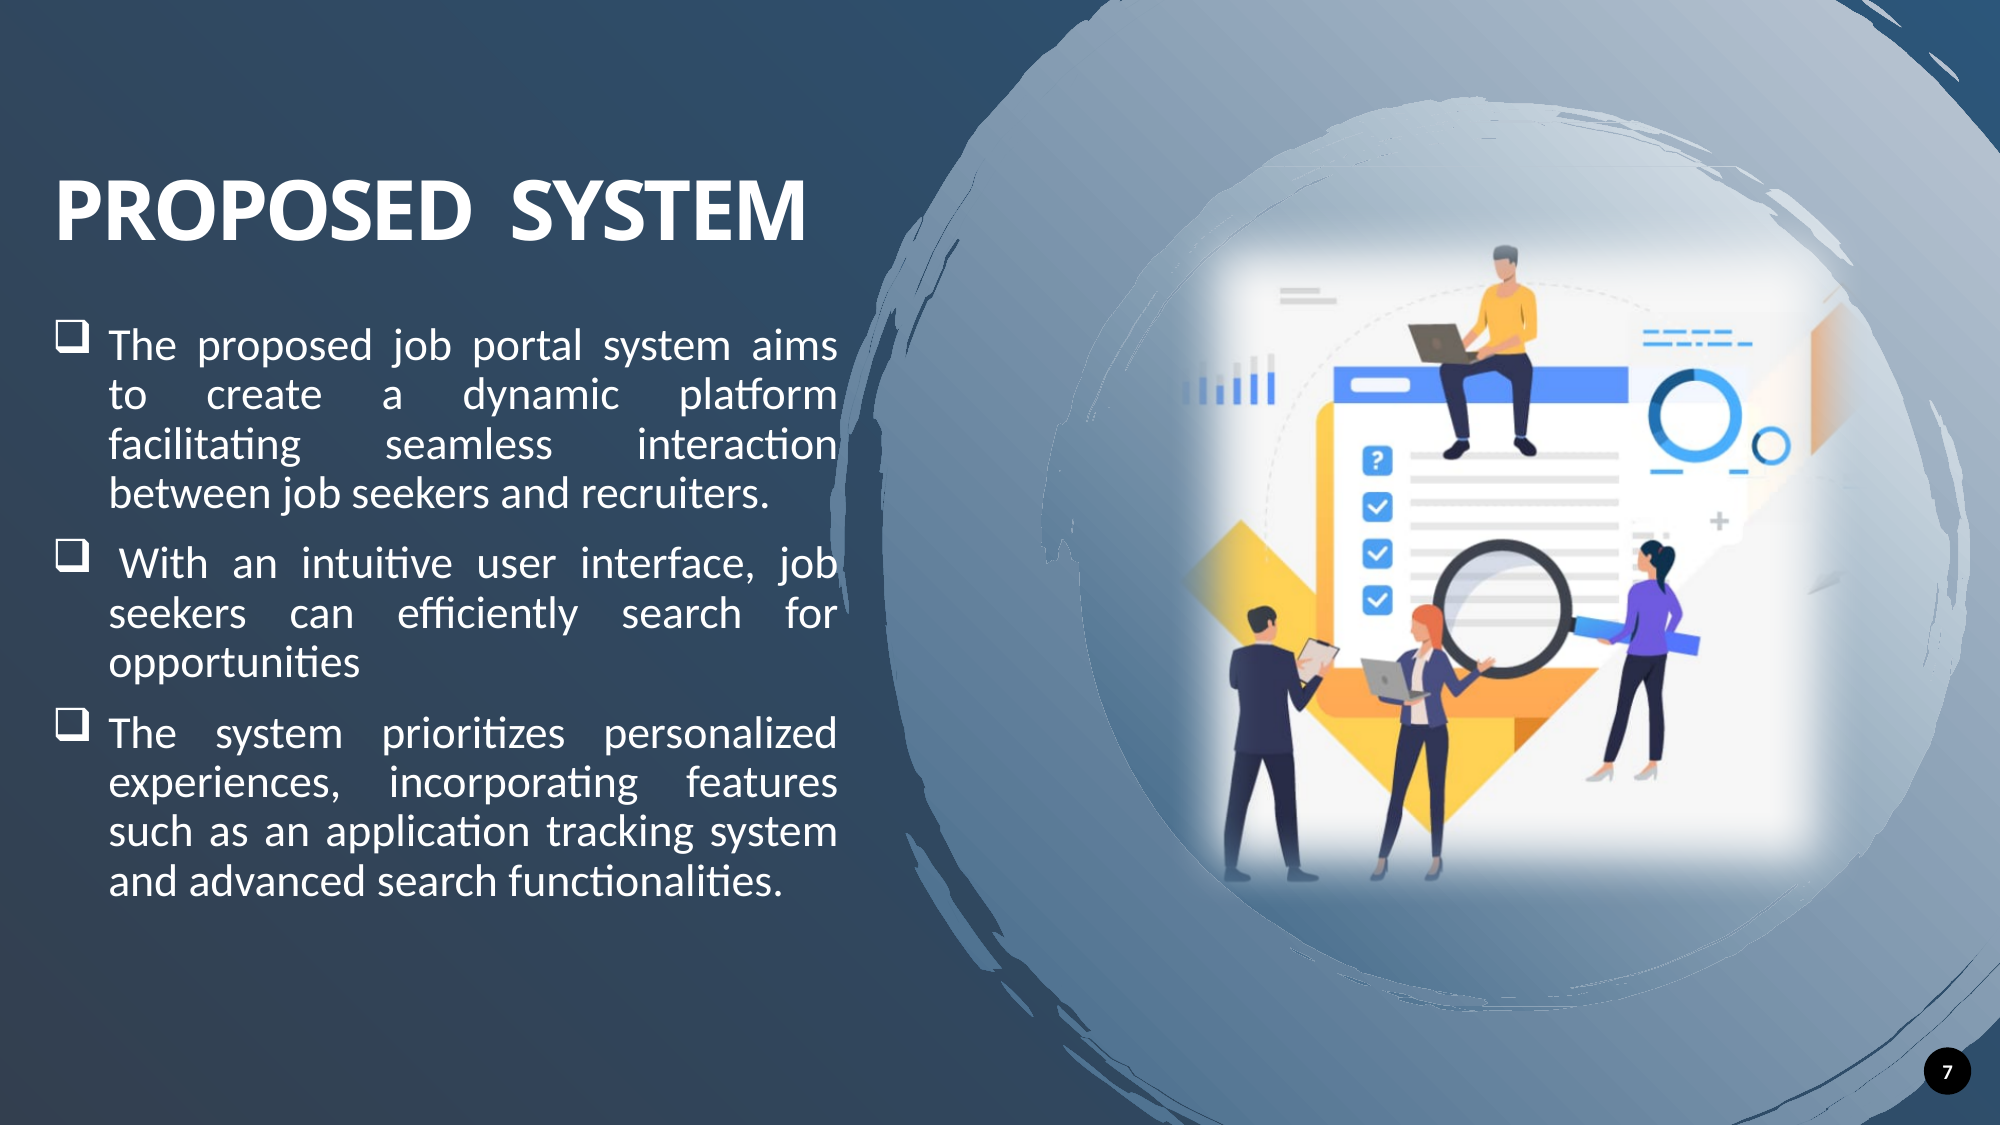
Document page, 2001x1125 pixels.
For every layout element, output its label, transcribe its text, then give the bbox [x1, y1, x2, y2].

list The proposed job portal system aims to create a dynamic platform facilitating seamless interaction between job seekers and recruiters. With an intuitive user interface, job seekers can efficiently search for opportunities The system prioritizes personalized experiences, incorporating features such as an application tracking system and advanced search functionalities. [52, 320, 839, 1055]
picture [1165, 187, 1869, 911]
title PROPOSED SYSTEM [52, 85, 912, 258]
slide_number 7 [1923, 1047, 1972, 1095]
